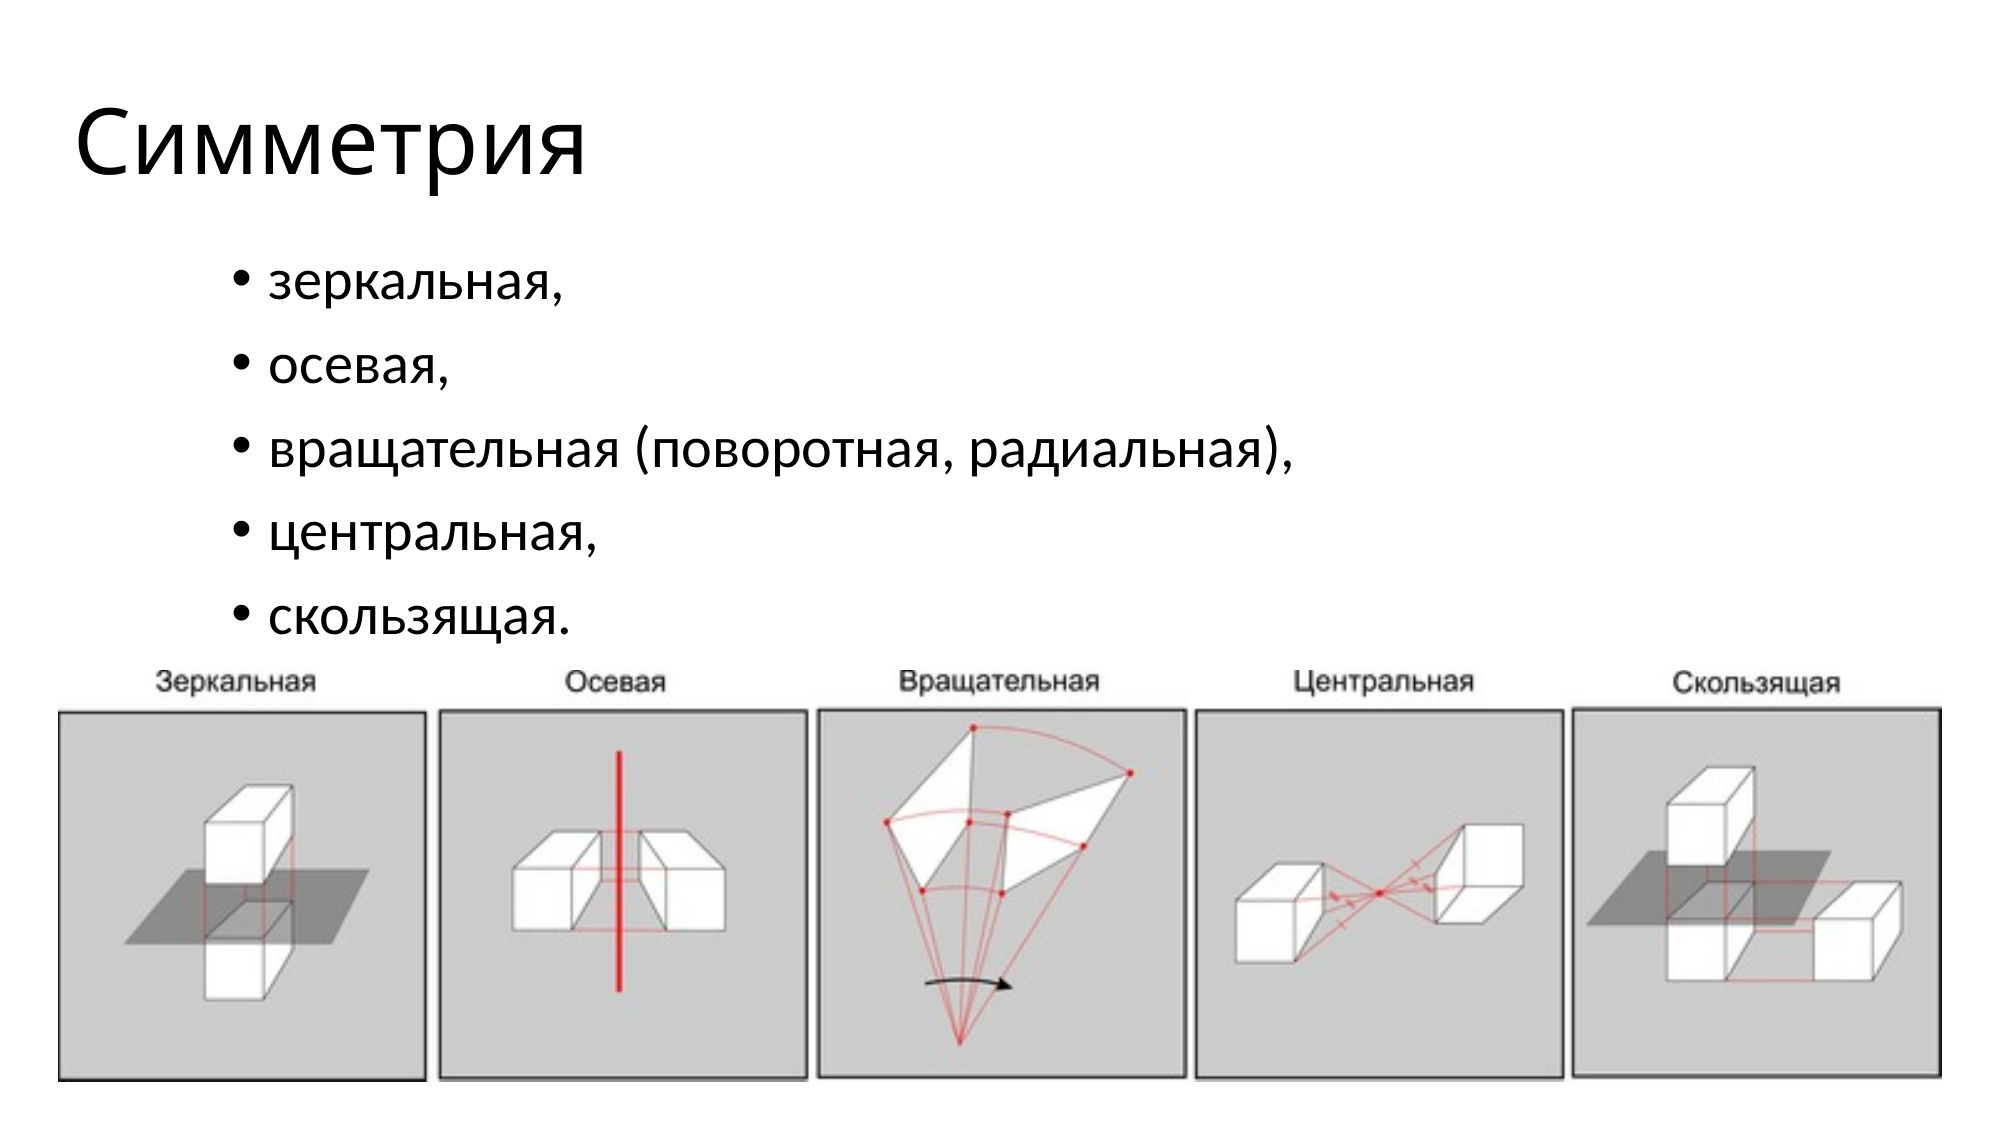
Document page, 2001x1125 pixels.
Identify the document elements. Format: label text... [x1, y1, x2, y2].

picture [58, 670, 1942, 1082]
list зеркальная, осевая, вращательная (поворотная, радиальная), центральная, скользящая. [216, 241, 1942, 670]
title Симметрия [58, 36, 1784, 254]
